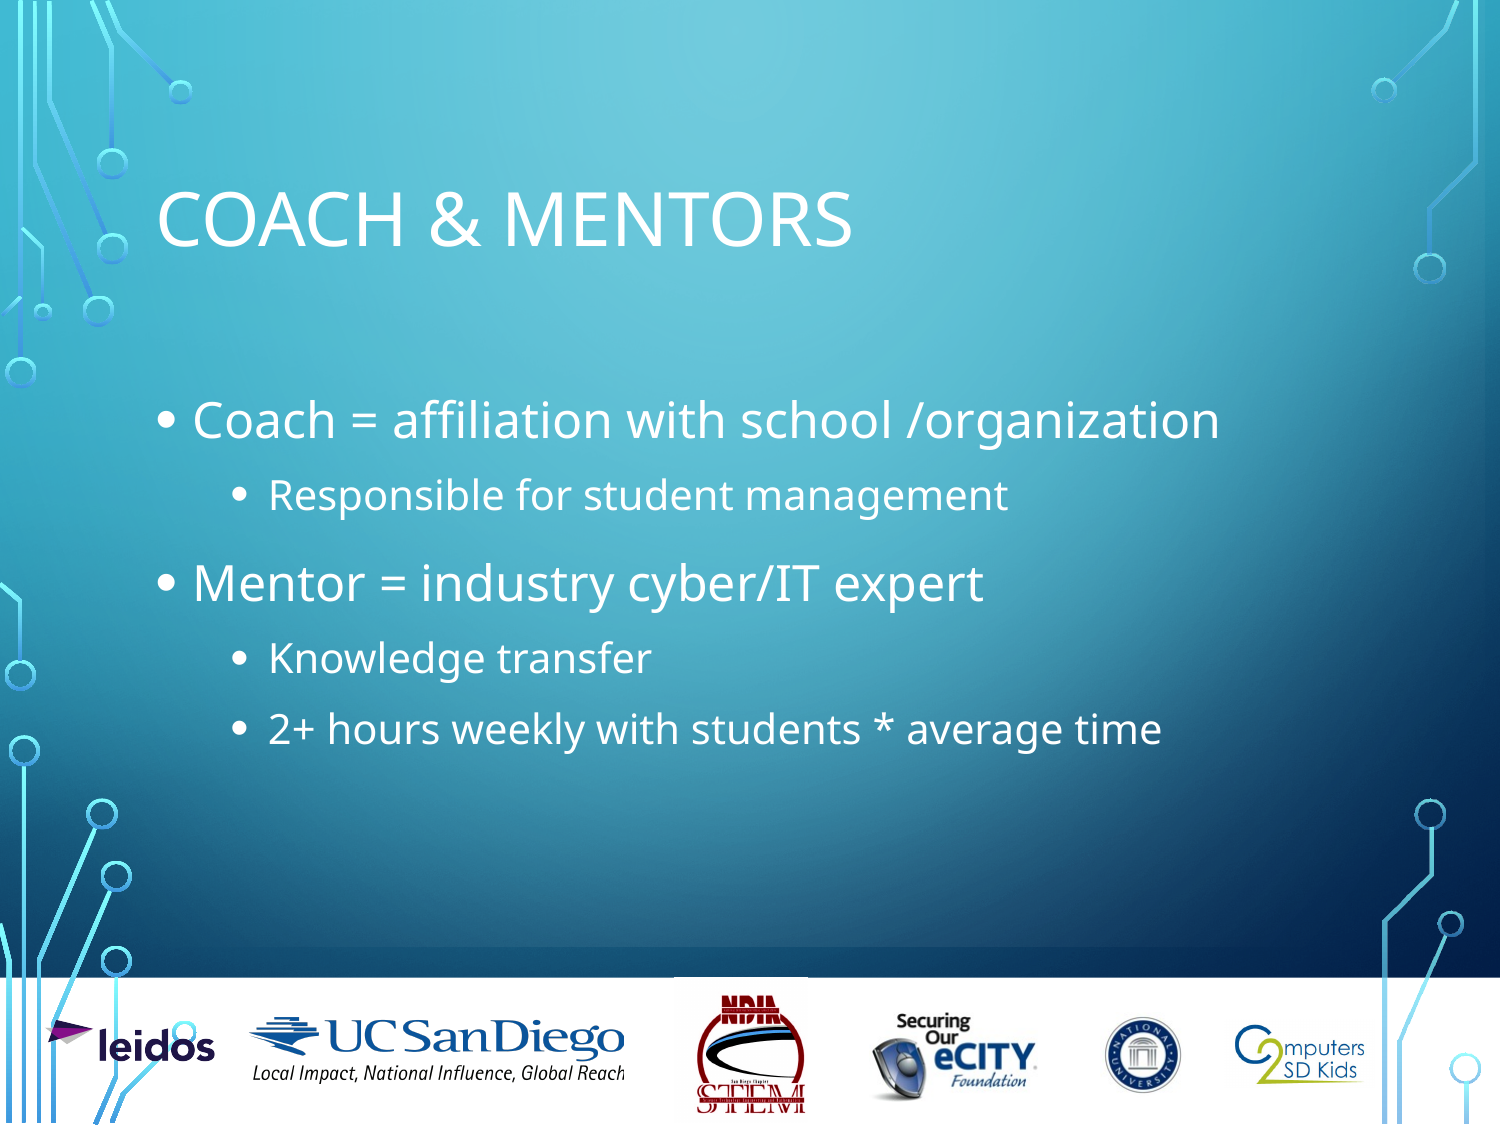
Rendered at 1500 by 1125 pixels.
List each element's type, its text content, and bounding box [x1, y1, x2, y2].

picture [869, 1012, 1038, 1102]
picture [1100, 1012, 1186, 1098]
picture [1224, 1019, 1375, 1088]
title Coach & Mentors [140, 101, 1360, 344]
picture [674, 977, 808, 1123]
list Coach = affiliation with school /organization Responsible for student management Mentor = industry cyber/IT expert Knowledge transfer 2+ hours weekly with students * average time [140, 369, 1360, 950]
picture [12, 987, 247, 1094]
